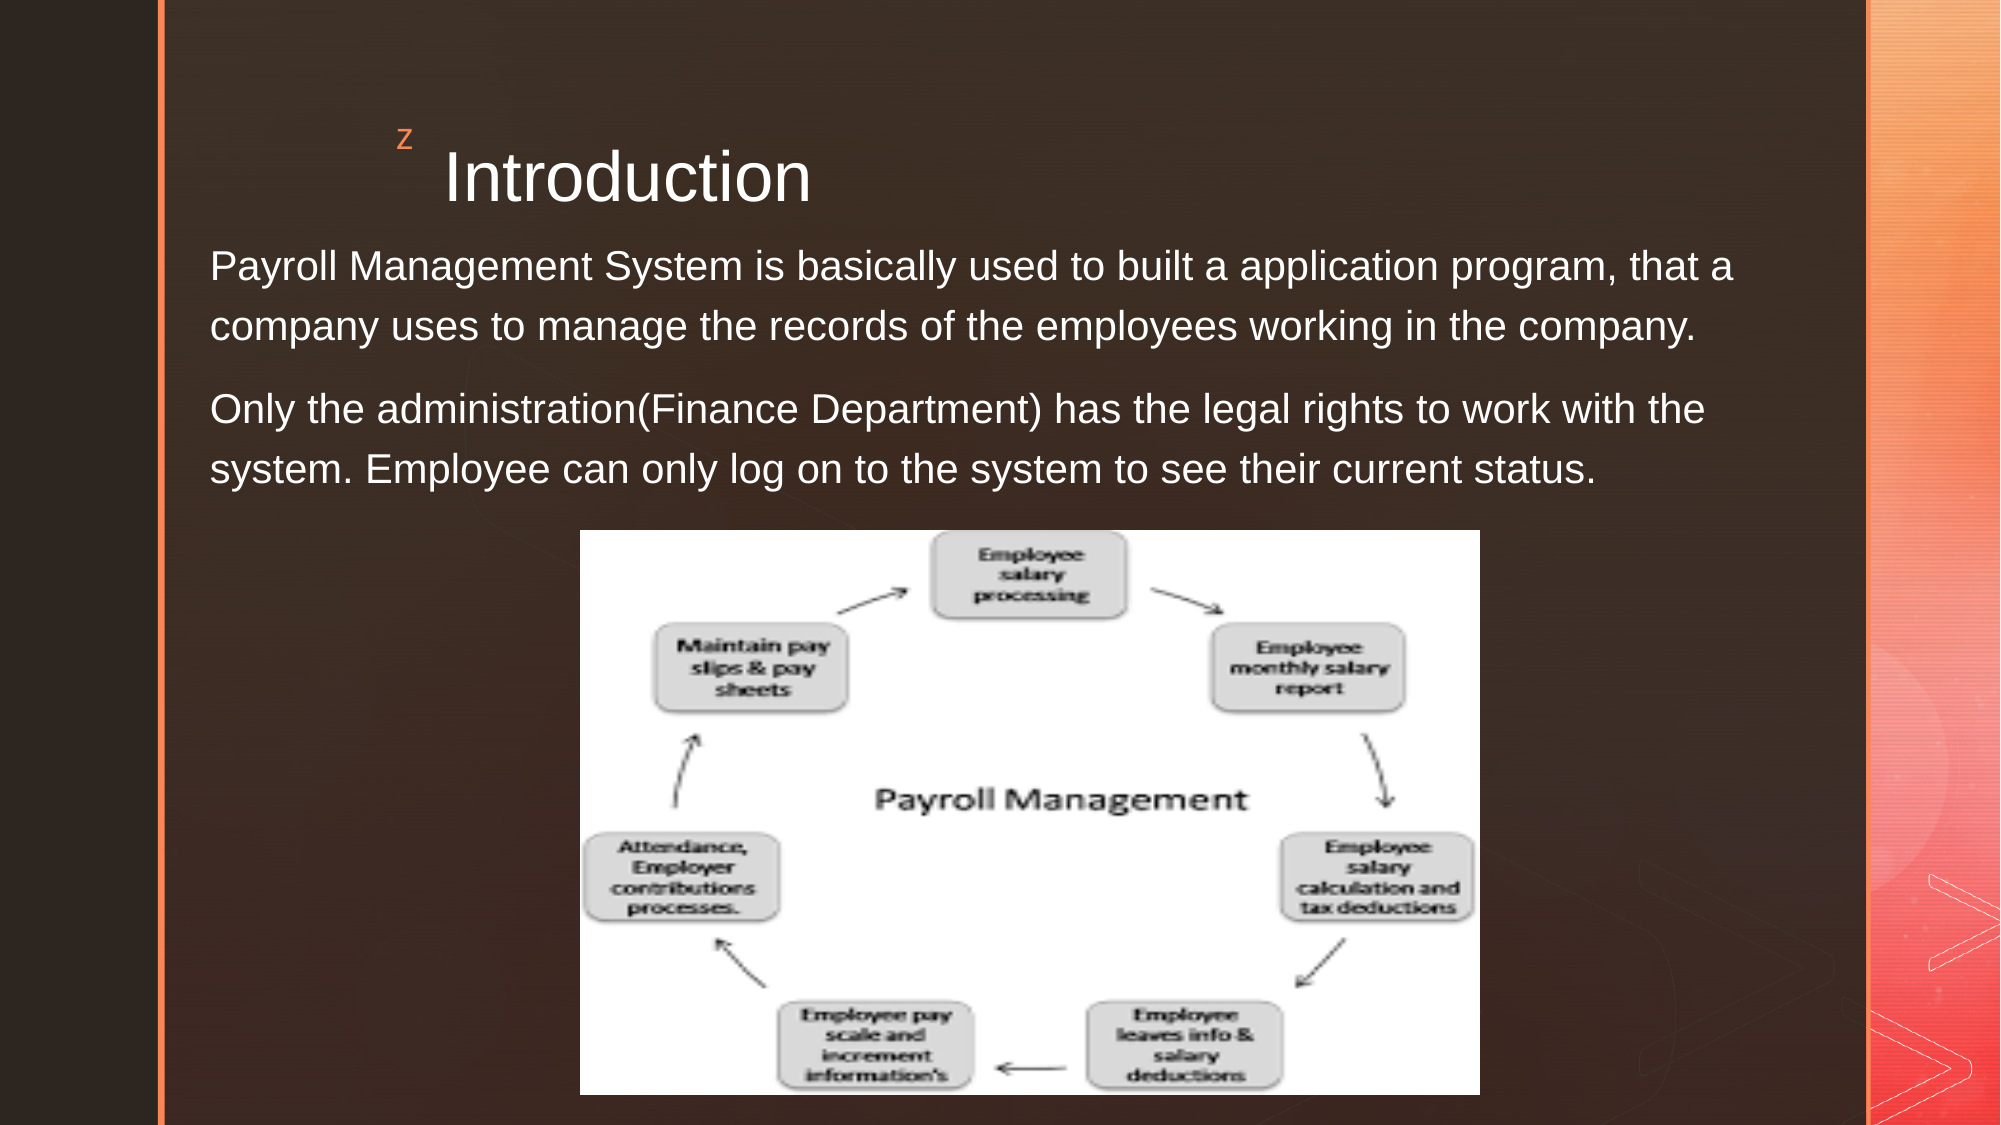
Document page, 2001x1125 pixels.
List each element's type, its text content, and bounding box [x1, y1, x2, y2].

picture [1871, 0, 2001, 1125]
title Introduction [428, 132, 1734, 158]
picture [580, 530, 1481, 1096]
list Payroll Management System is basically used to built a application program, that a company uses to manage the records of the employees working in the company. Only the administration(Finance Department) has the legal rights to work with the system. Employee can only log on to the system to see their current status. [194, 158, 1859, 563]
